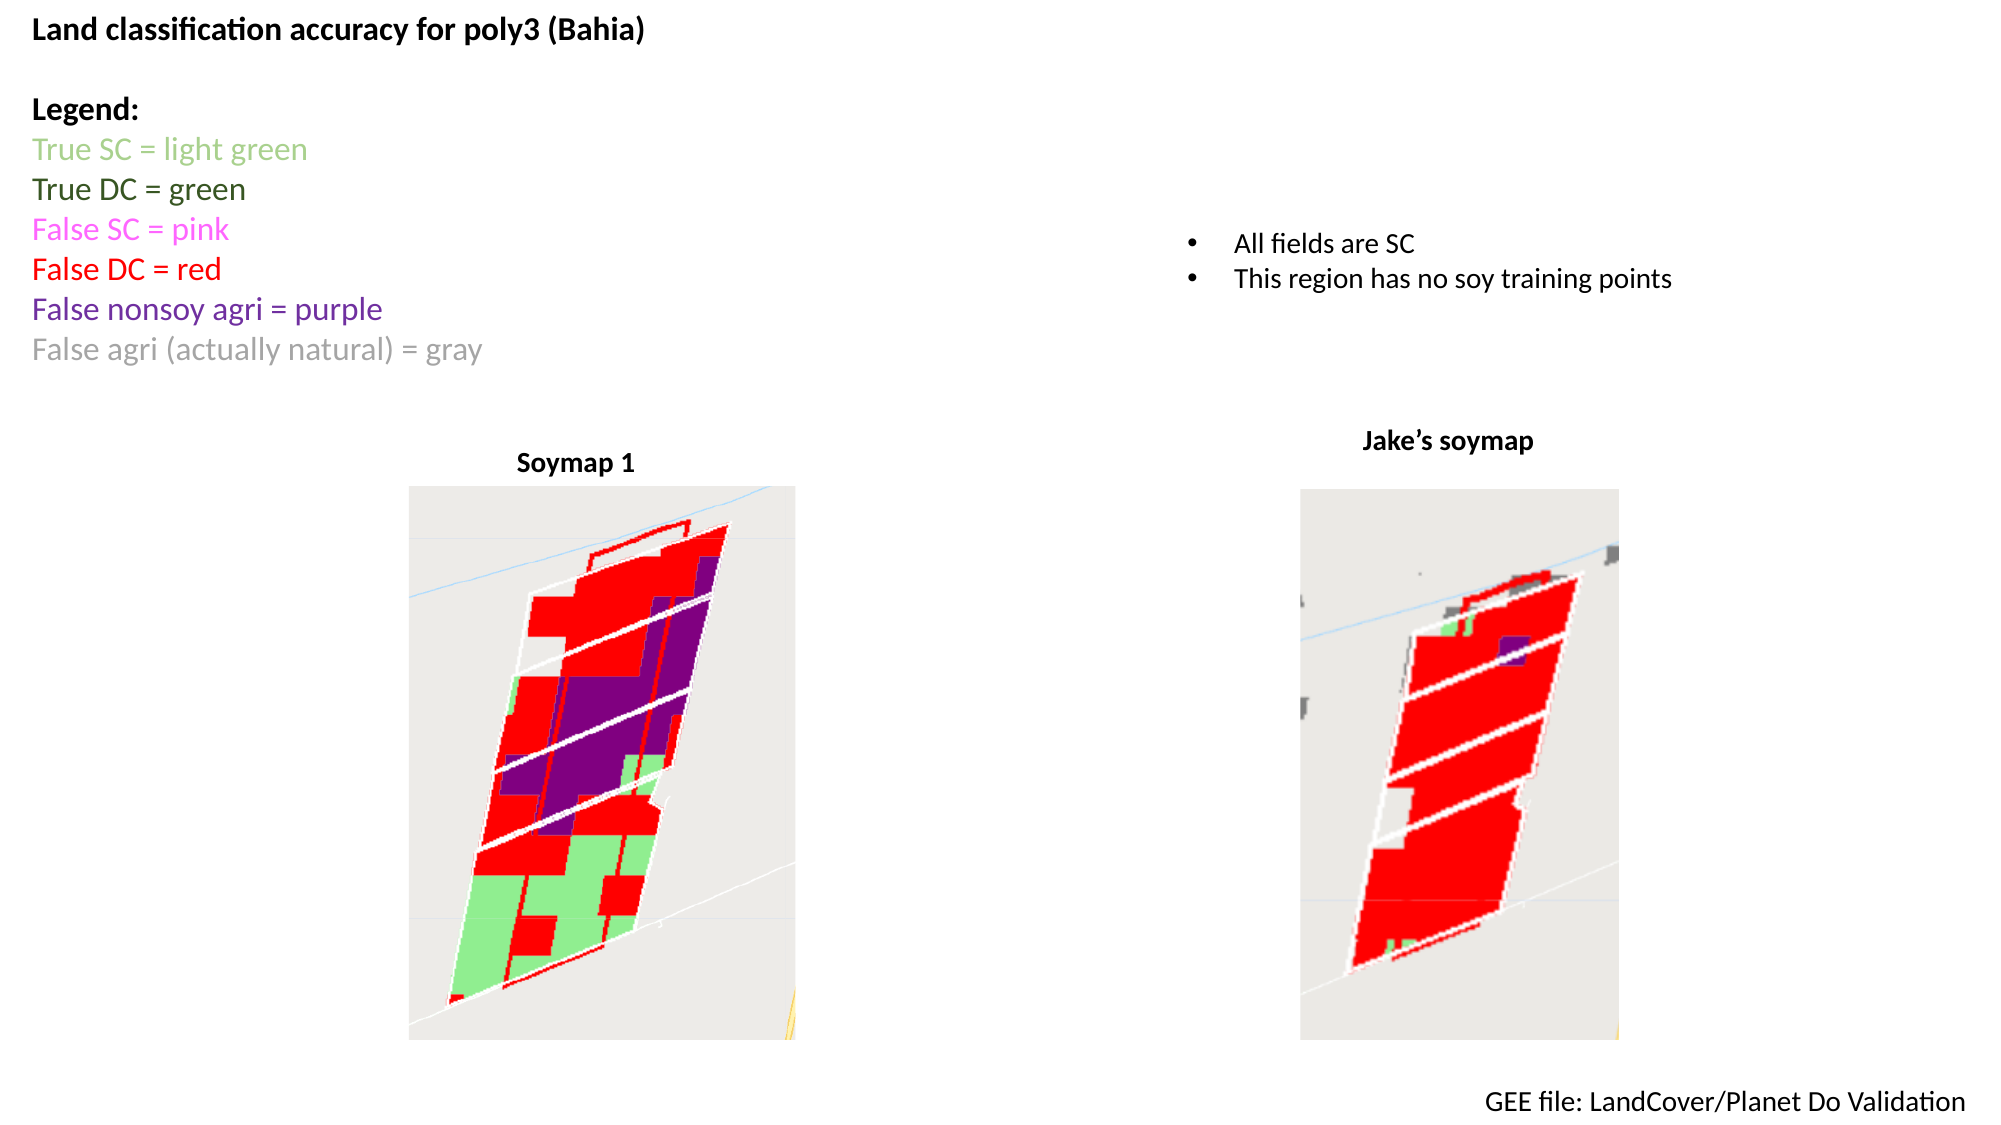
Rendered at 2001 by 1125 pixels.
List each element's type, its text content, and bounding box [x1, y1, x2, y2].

picture [1300, 489, 1619, 1040]
text_box GEE file: LandCover/Planet Do Validation [1470, 1074, 2000, 1125]
text_box Land classification accuracy for poly3 (Bahia) Legend: True SC = light green True DC = green False SC = pink False DC = red False nonsoy agri = purple False agri (actually natural) = gray [17, 0, 685, 374]
picture [408, 486, 796, 1040]
text_box All fields are SC This region has no soy training points [1172, 217, 1769, 302]
text_box Jake’s soymap [1348, 413, 1594, 464]
text_box Soymap 1 [502, 435, 667, 486]
